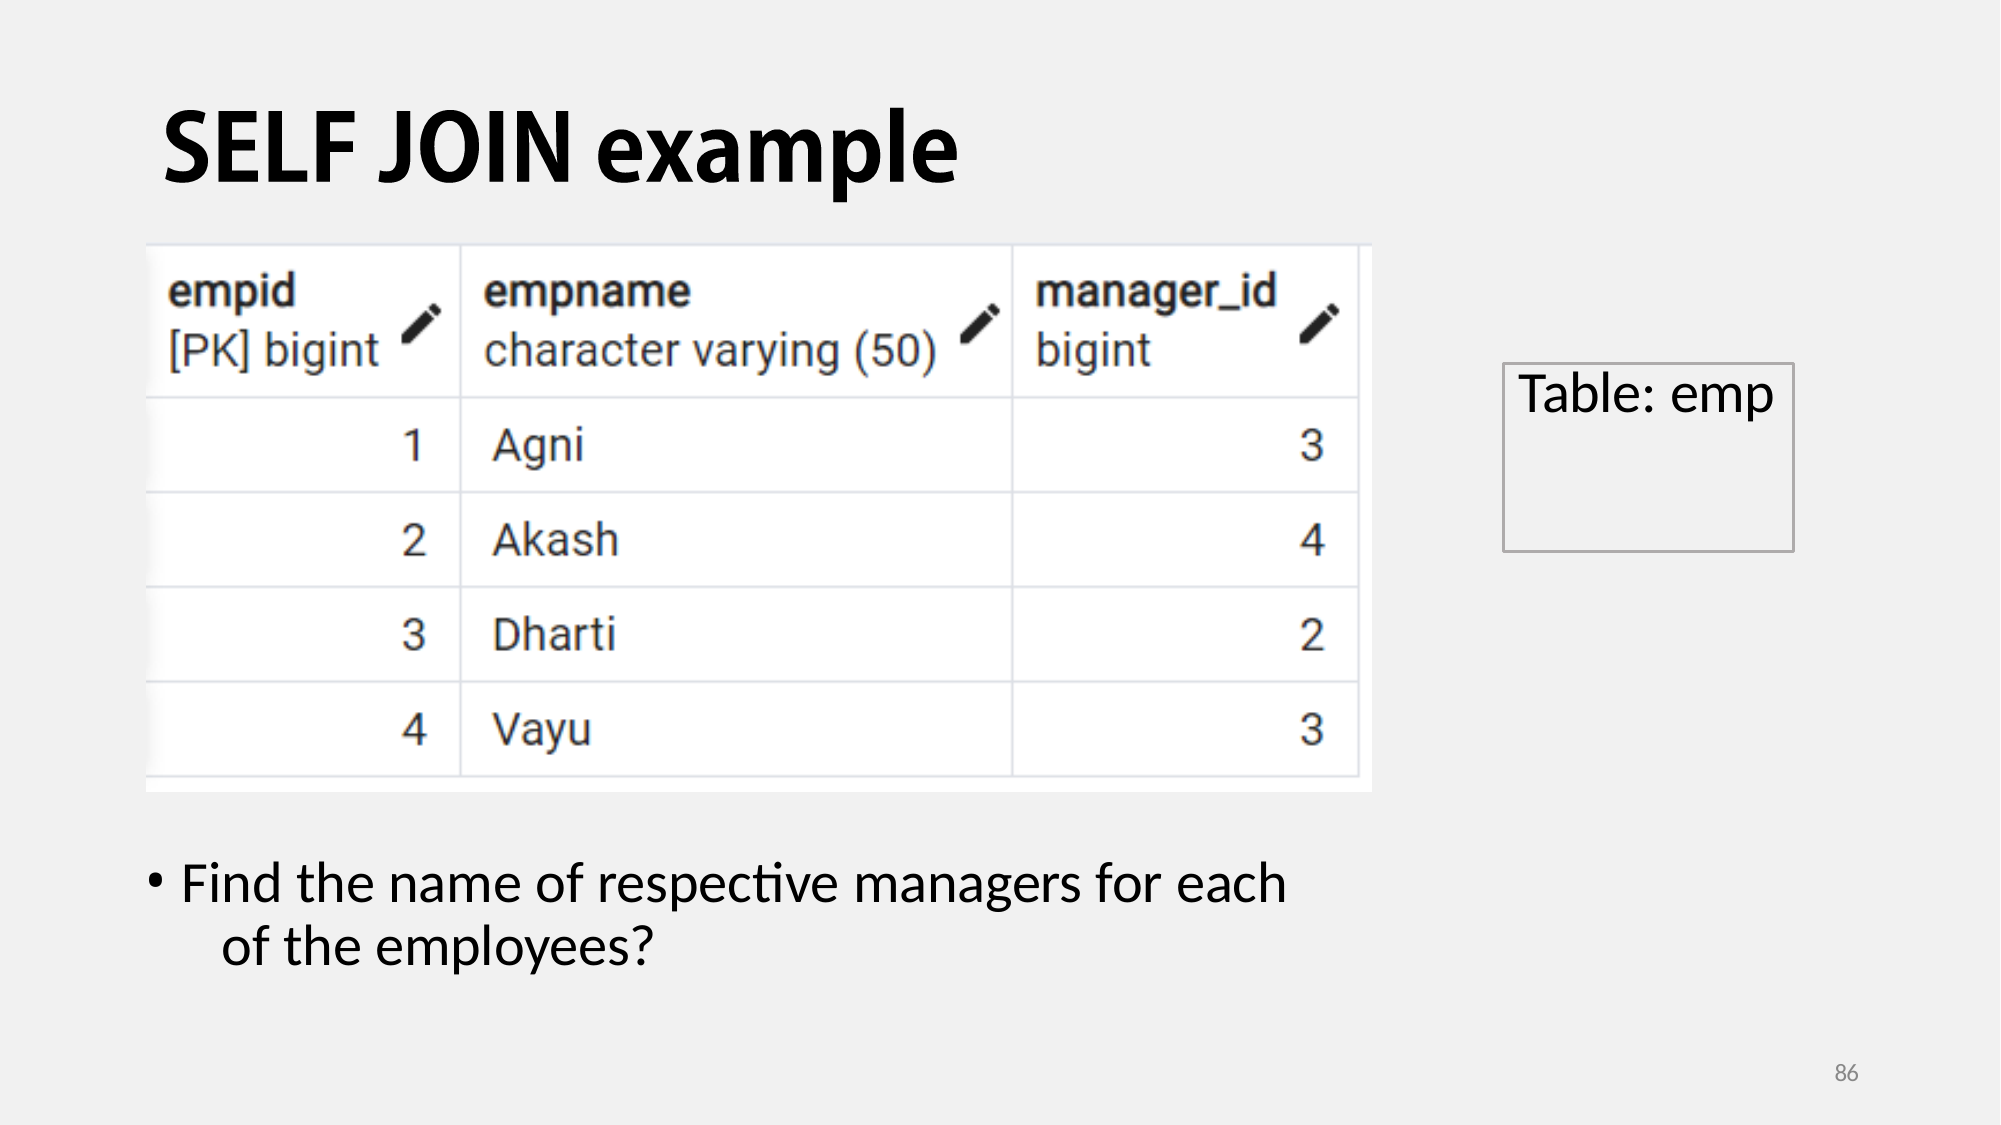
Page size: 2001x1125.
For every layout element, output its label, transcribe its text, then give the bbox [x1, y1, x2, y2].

title Table: emp [1503, 363, 1794, 552]
text_box Find the name of respective managers for each of the employees? [142, 841, 1295, 978]
picture [146, 242, 1372, 792]
picture [161, 92, 1007, 209]
slide_number 86 [1802, 1060, 1863, 1088]
